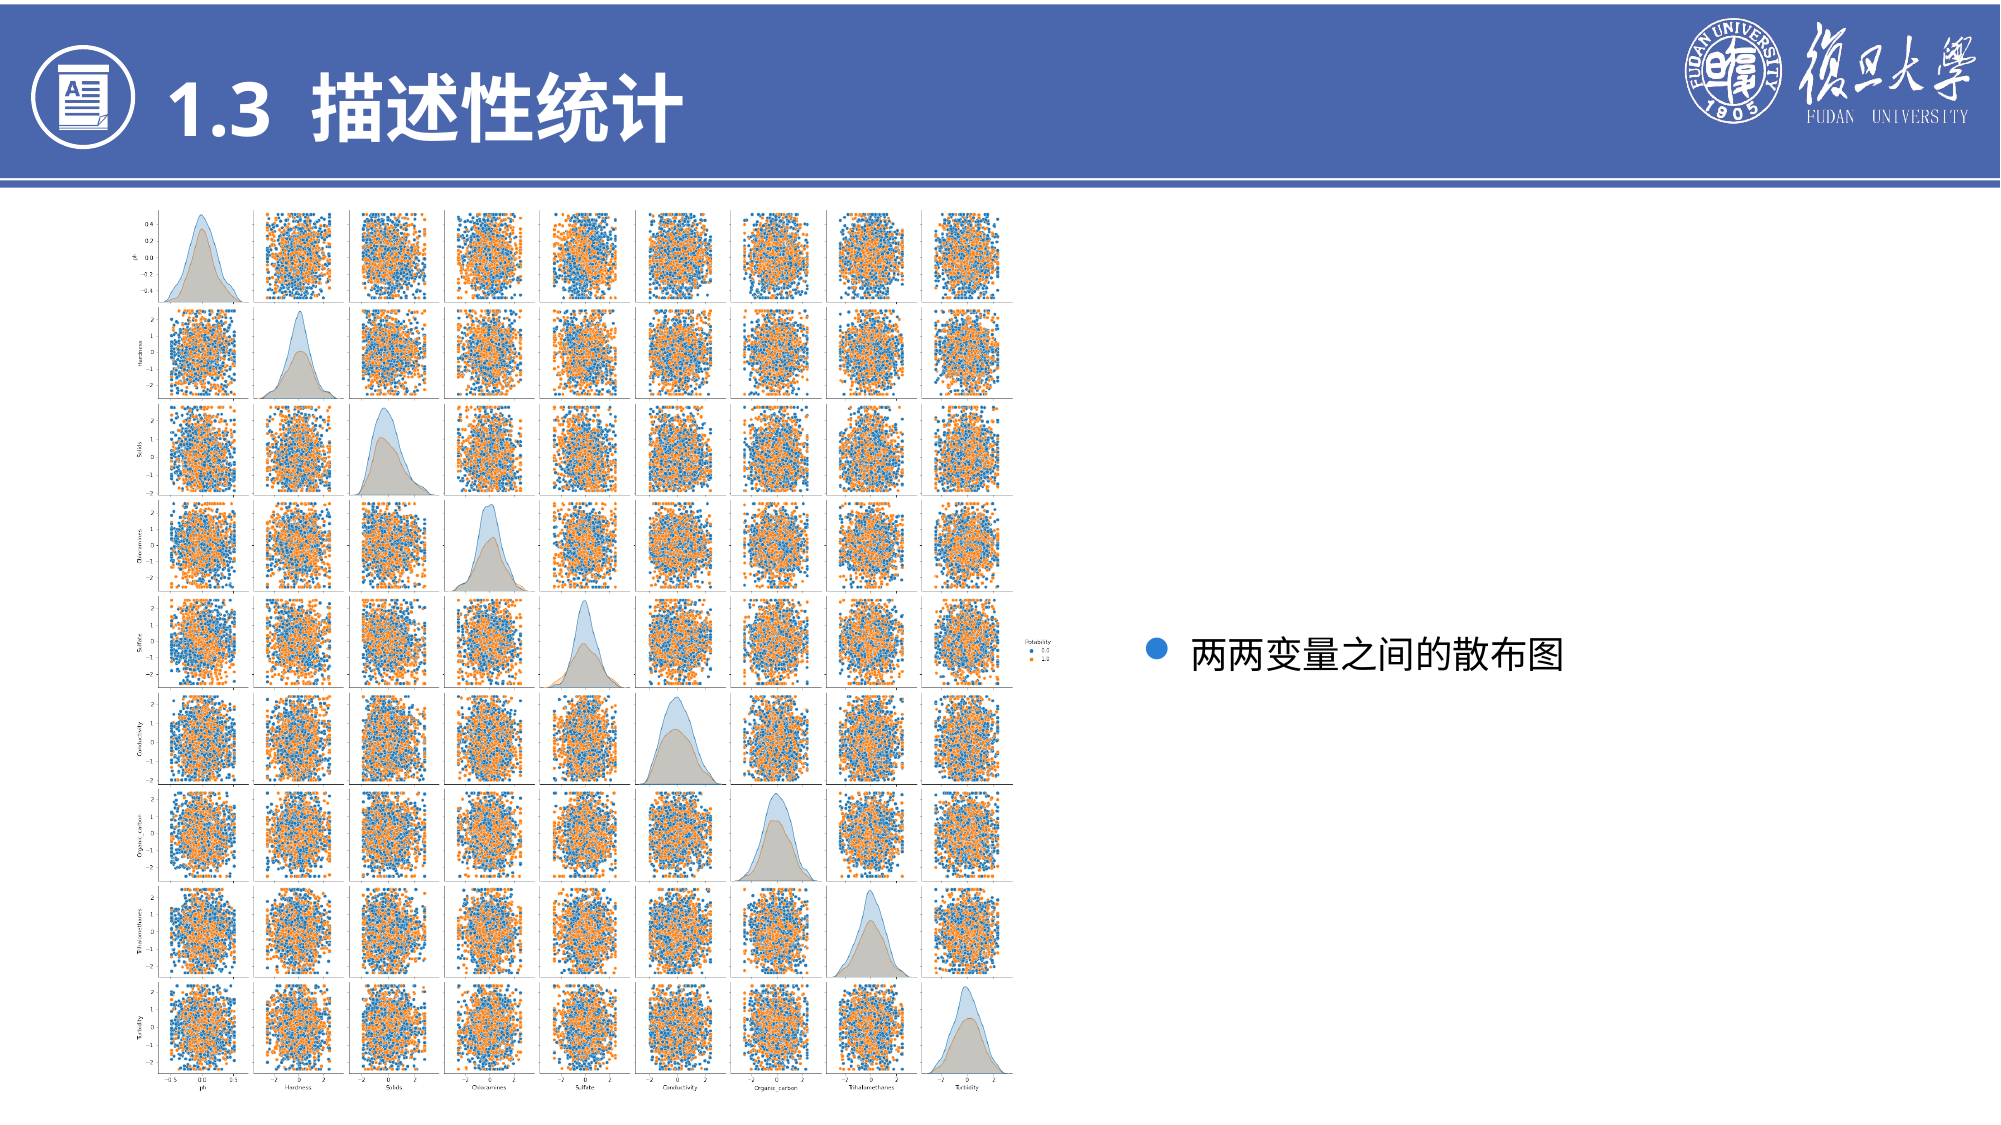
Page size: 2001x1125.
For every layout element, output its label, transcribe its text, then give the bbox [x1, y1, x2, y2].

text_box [33, 47, 134, 148]
text_box 1.3 描述性统计 [150, 9, 1088, 160]
picture [128, 206, 1055, 1095]
text_box [0, 179, 2000, 189]
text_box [1670, 8, 1996, 129]
text_box [0, 3, 2000, 179]
text_box 两两变量之间的散布图 [1128, 601, 2000, 684]
